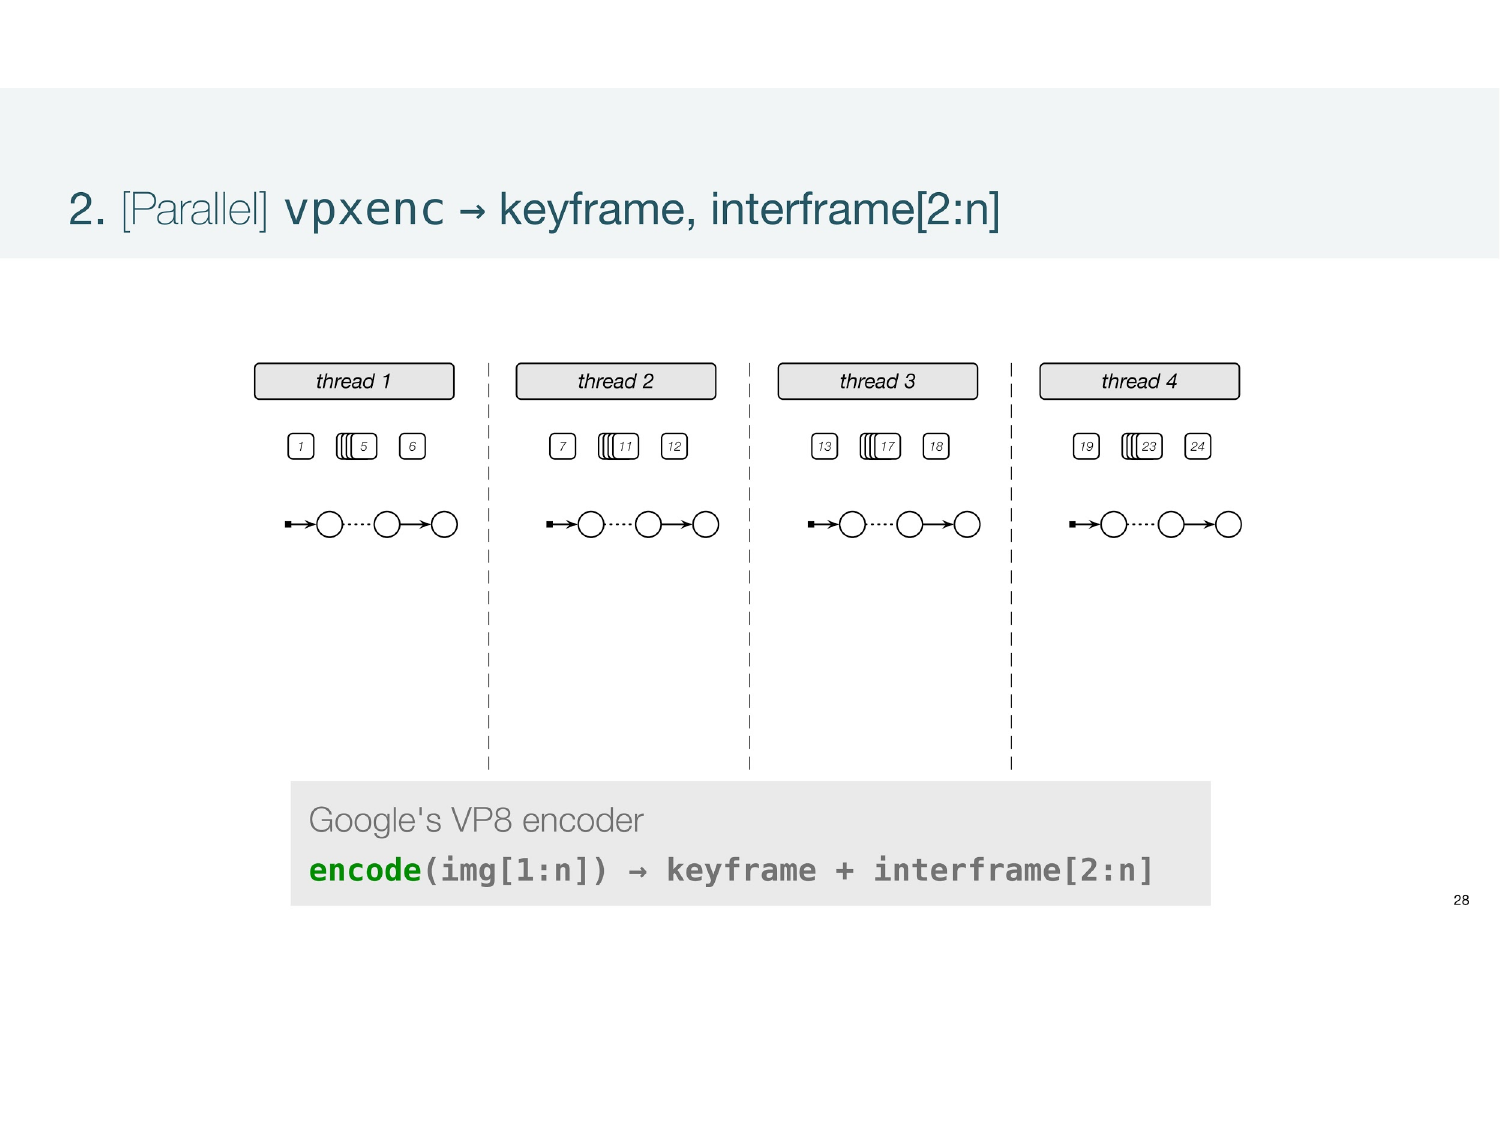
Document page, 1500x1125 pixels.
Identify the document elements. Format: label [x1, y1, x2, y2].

picture [0, 88, 1500, 933]
